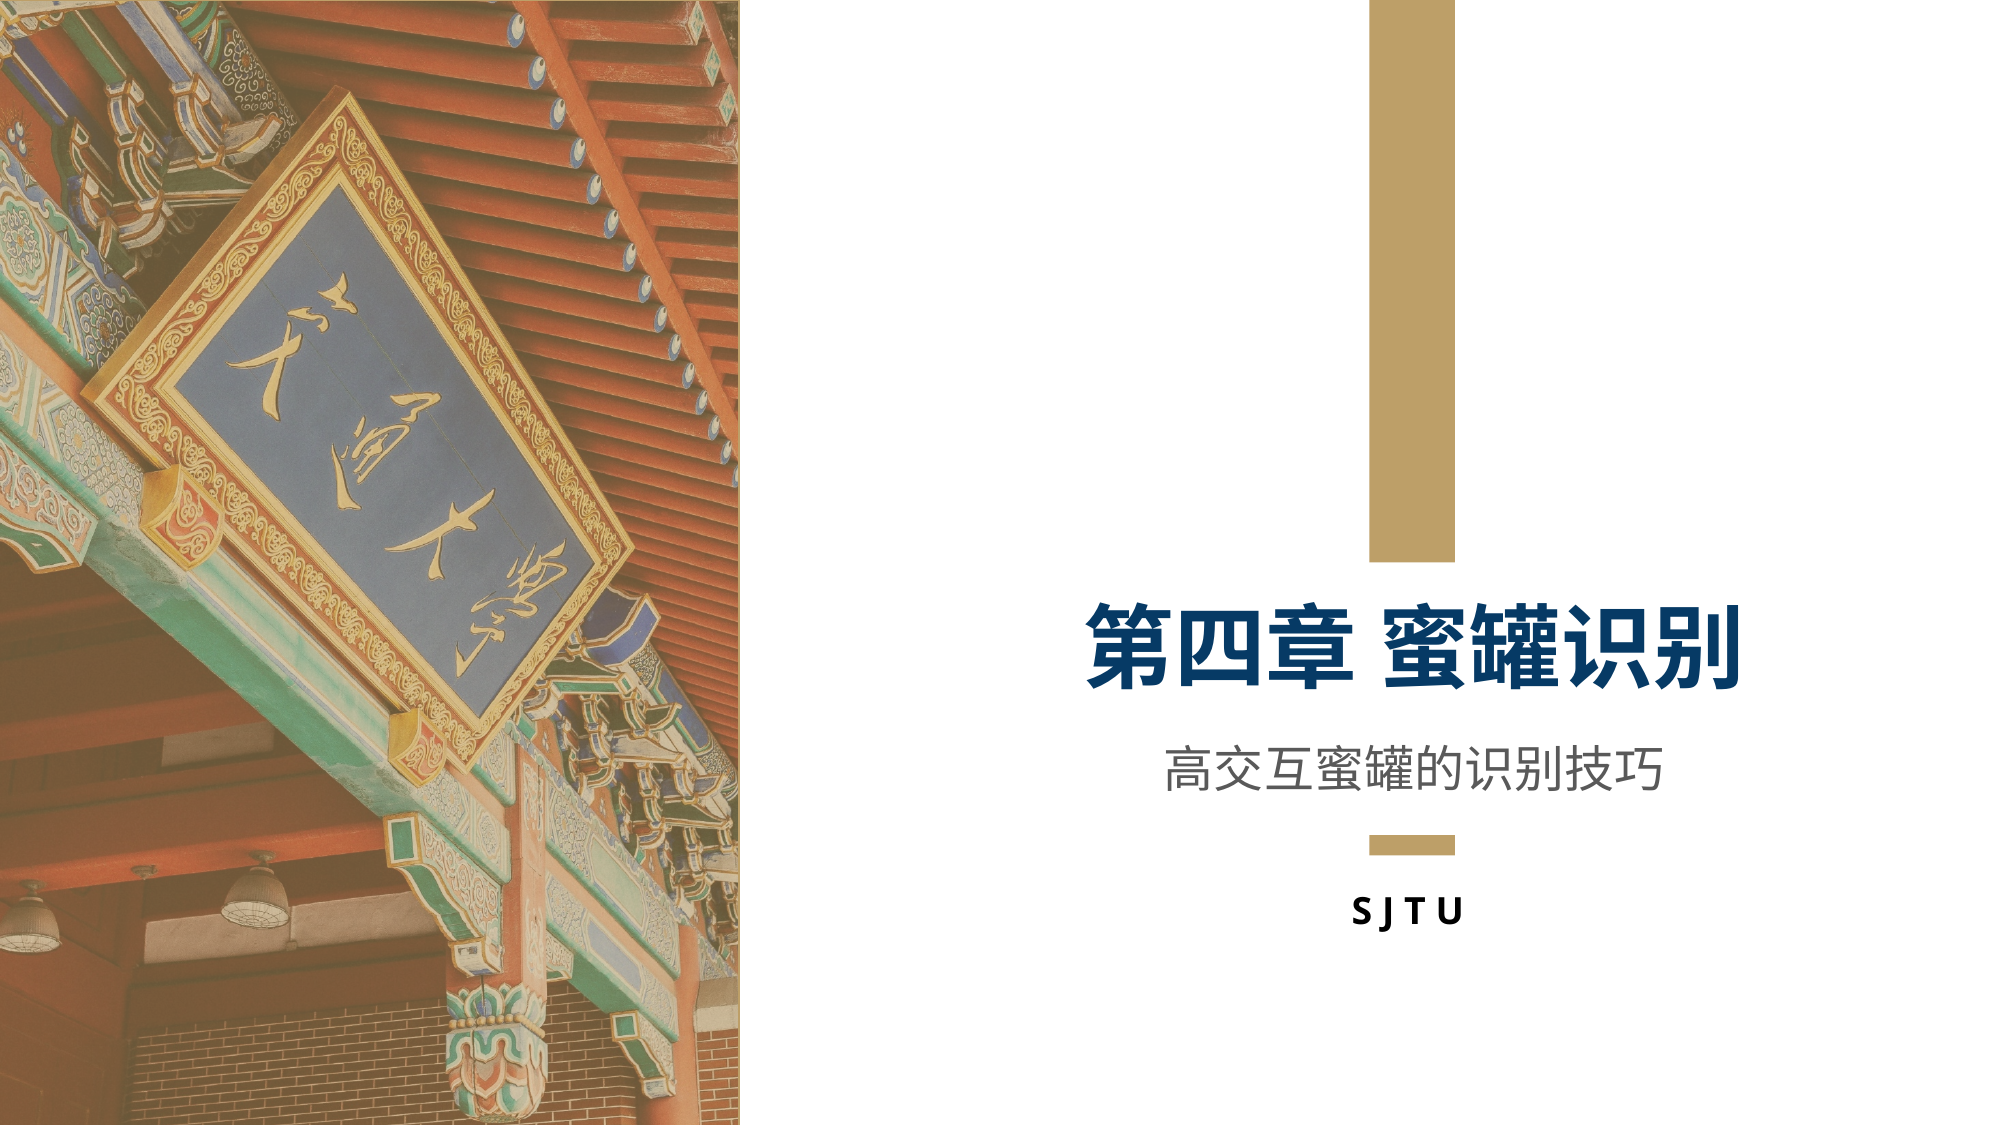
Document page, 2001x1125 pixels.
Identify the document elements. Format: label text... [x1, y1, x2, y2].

text_box 第四章 蜜罐识别 [970, 602, 1858, 702]
text_box 高交互蜜罐的识别技巧 [989, 737, 1839, 798]
